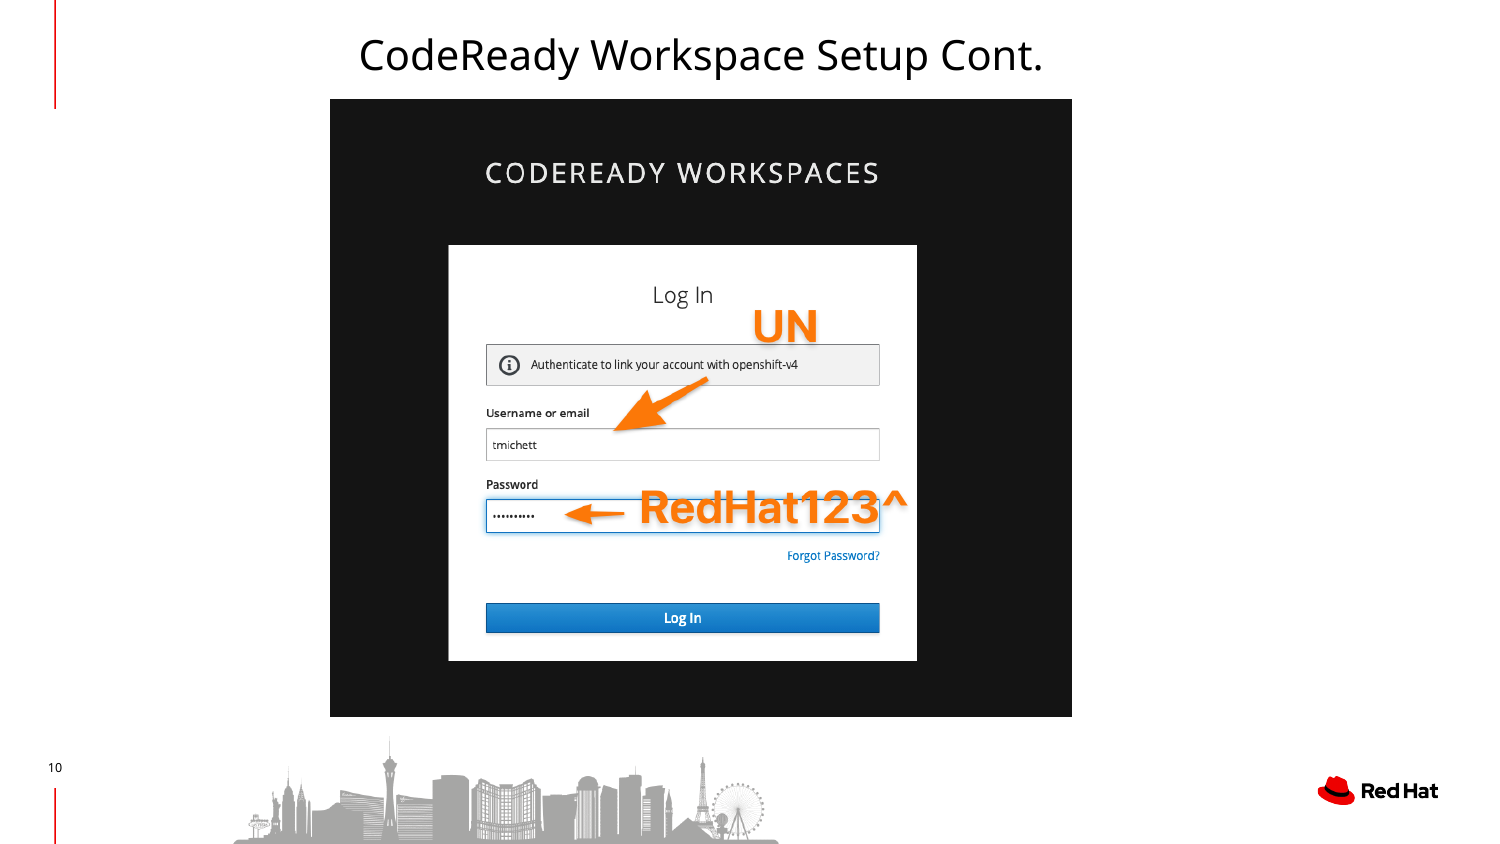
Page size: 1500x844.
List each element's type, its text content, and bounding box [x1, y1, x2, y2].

picture [1317, 776, 1438, 805]
slide_number ‹#› [10, 759, 101, 777]
title CodeReady Workspace Setup Cont. [167, 13, 1236, 73]
picture [330, 99, 1073, 717]
